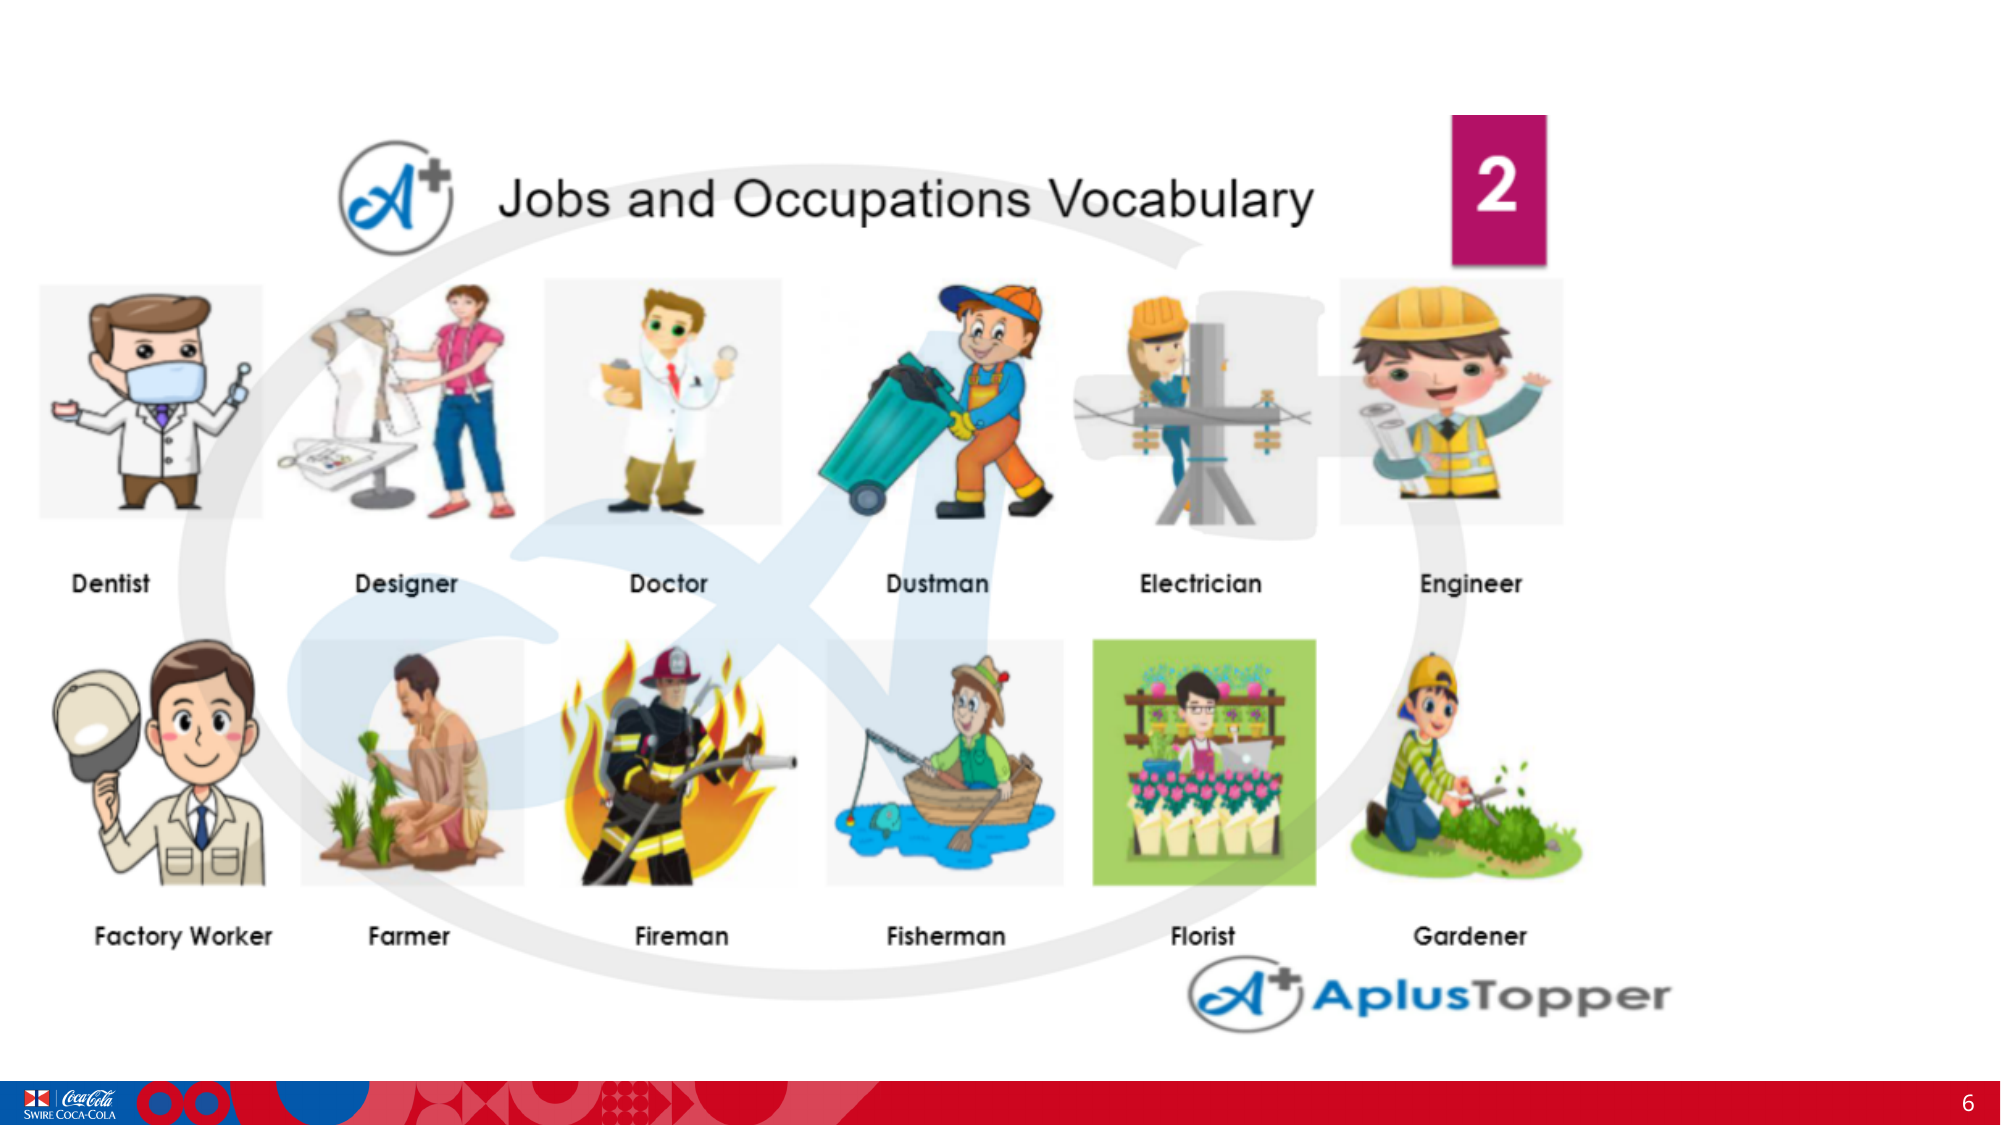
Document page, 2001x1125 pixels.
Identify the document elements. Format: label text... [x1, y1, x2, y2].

slide_number 6 [1833, 1083, 1991, 1125]
picture [0, 0, 2001, 1125]
